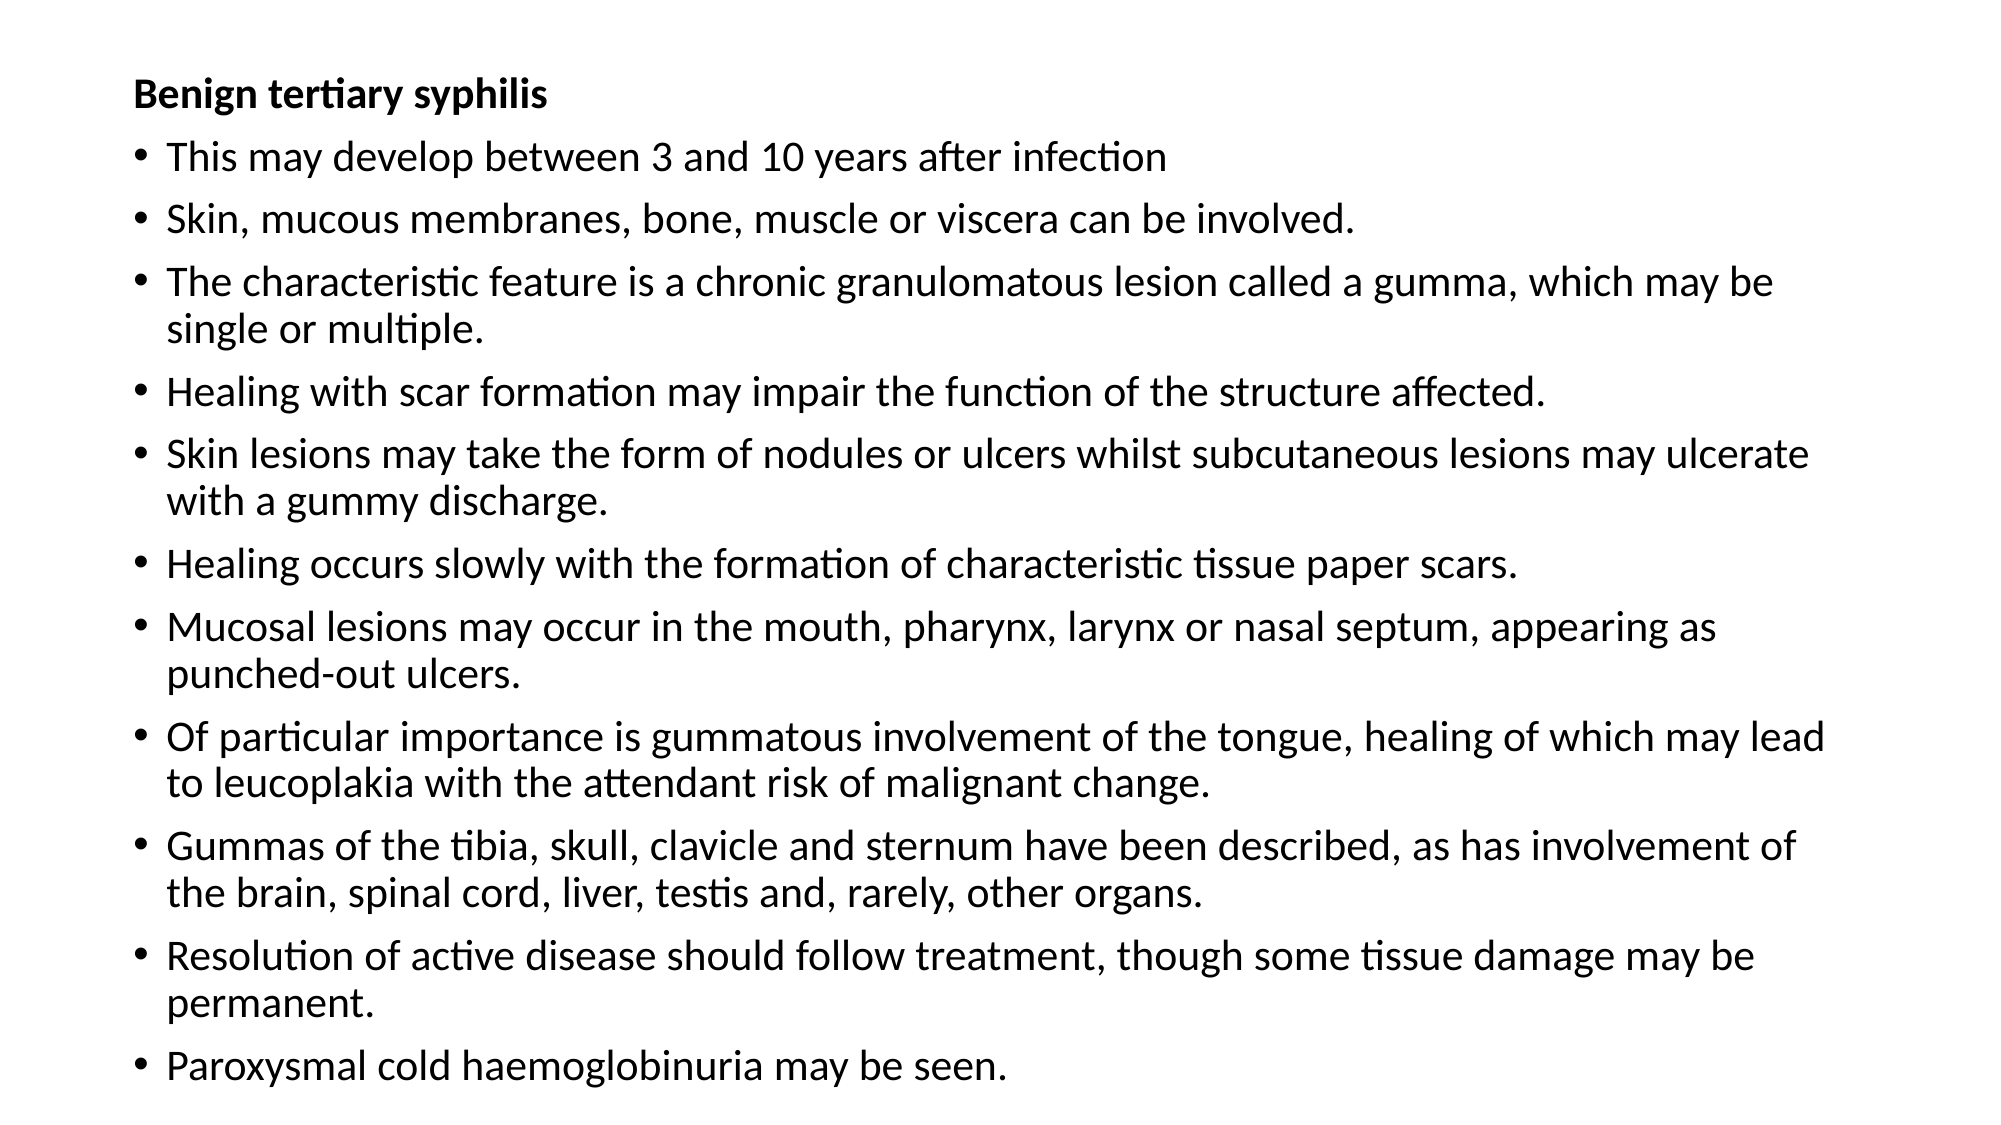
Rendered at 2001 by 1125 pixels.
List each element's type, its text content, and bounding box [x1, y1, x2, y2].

list Benign tertiary syphilis This may develop between 3 and 10 years after infection Skin, mucous membranes, bone, muscle or viscera can be involved. The characteristic feature is a chronic granulomatous lesion called a gumma, which may be single or multiple. Healing with scar formation may impair the function of the structure affected. Skin lesions may take the form of nodules or ulcers whilst subcutaneous lesions may ulcerate with a gummy discharge. Healing occurs slowly with the formation of characteristic tissue paper scars. Mucosal lesions may occur in the mouth, pharynx, larynx or nasal septum, appearing as punched-out ulcers. Of particular importance is gummatous involvement of the tongue, healing of which may lead to leucoplakia with the attendant risk of malignant change. Gummas of the tibia, skull, clavicle and sternum have been described, as has involvement of the brain, spinal cord, liver, testis and, rarely, other organs. Resolution of active disease should follow treatment, though some tissue damage may be permanent. Paroxysmal cold haemoglobinuria may be seen. [118, 63, 1863, 1101]
